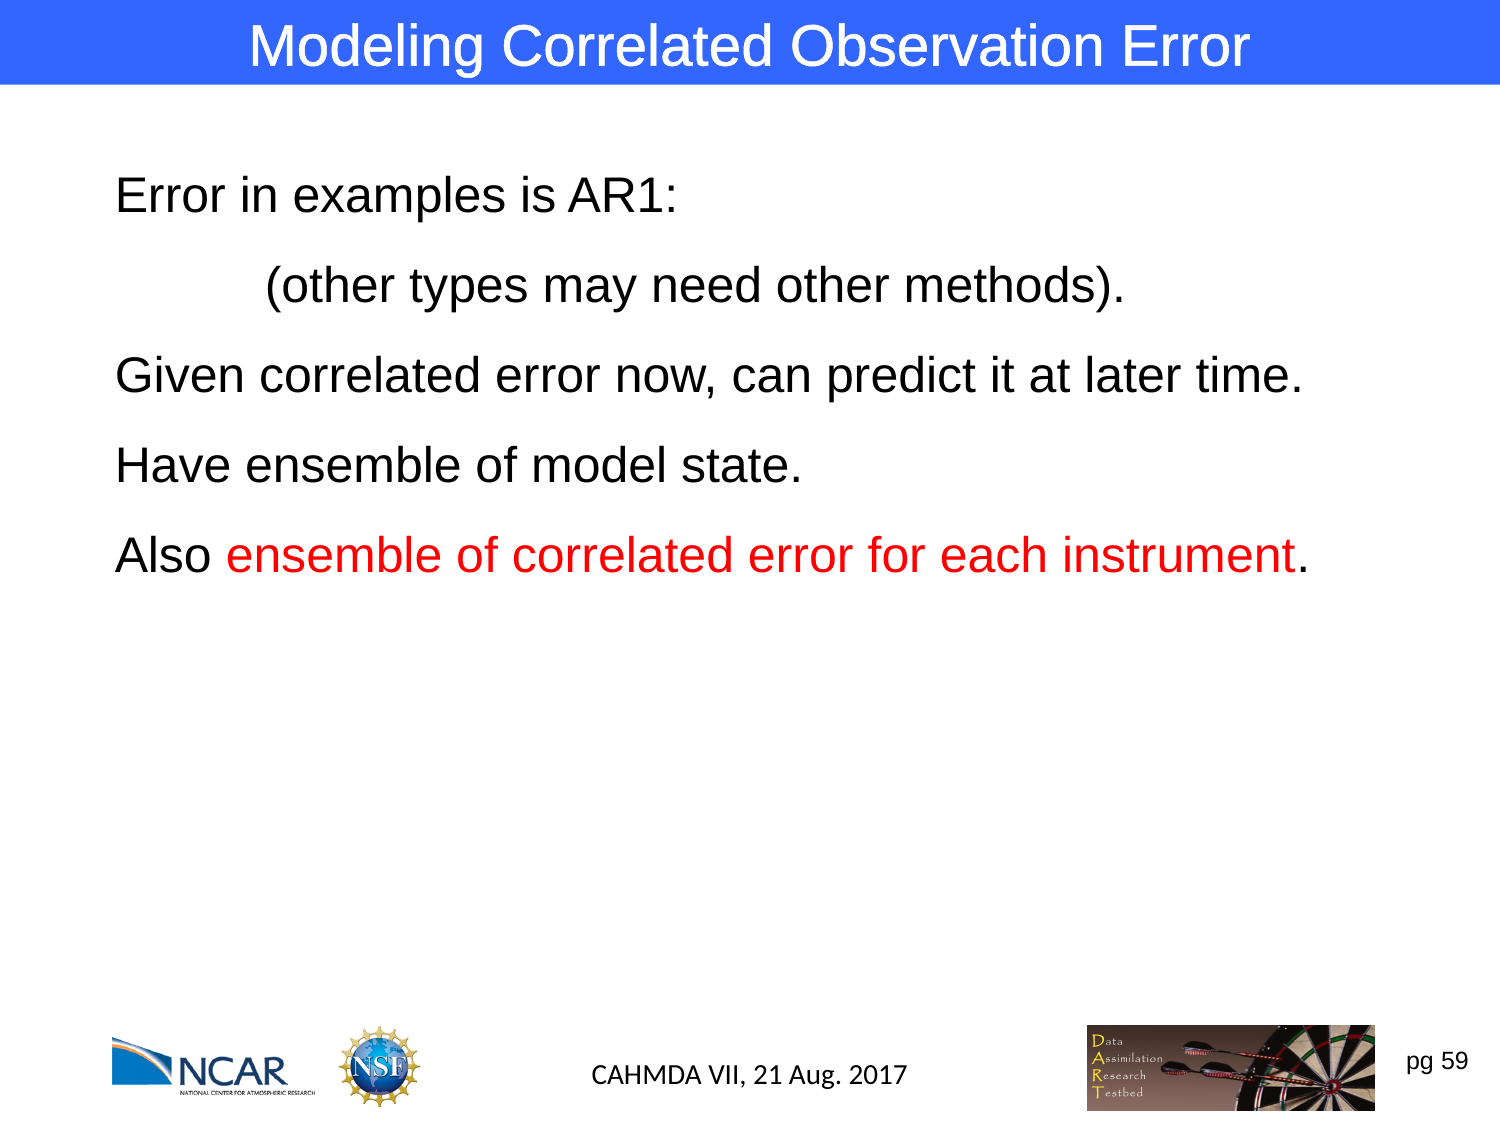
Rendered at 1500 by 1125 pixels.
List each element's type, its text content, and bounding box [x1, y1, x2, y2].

picture [112, 1037, 315, 1095]
picture [1087, 1025, 1375, 1111]
footer CAHMDA VII, 21 Aug. 2017 [512, 1042, 988, 1103]
text_box Error in examples is AR1: (other types may need other methods). Given correlated error now, can predict it at later time. Have ensemble of model state. Also ensemble of correlated error for each instrument. [99, 124, 1425, 680]
picture [337, 1024, 421, 1108]
text_box Modeling Correlated Observation Error [0, 0, 1500, 85]
